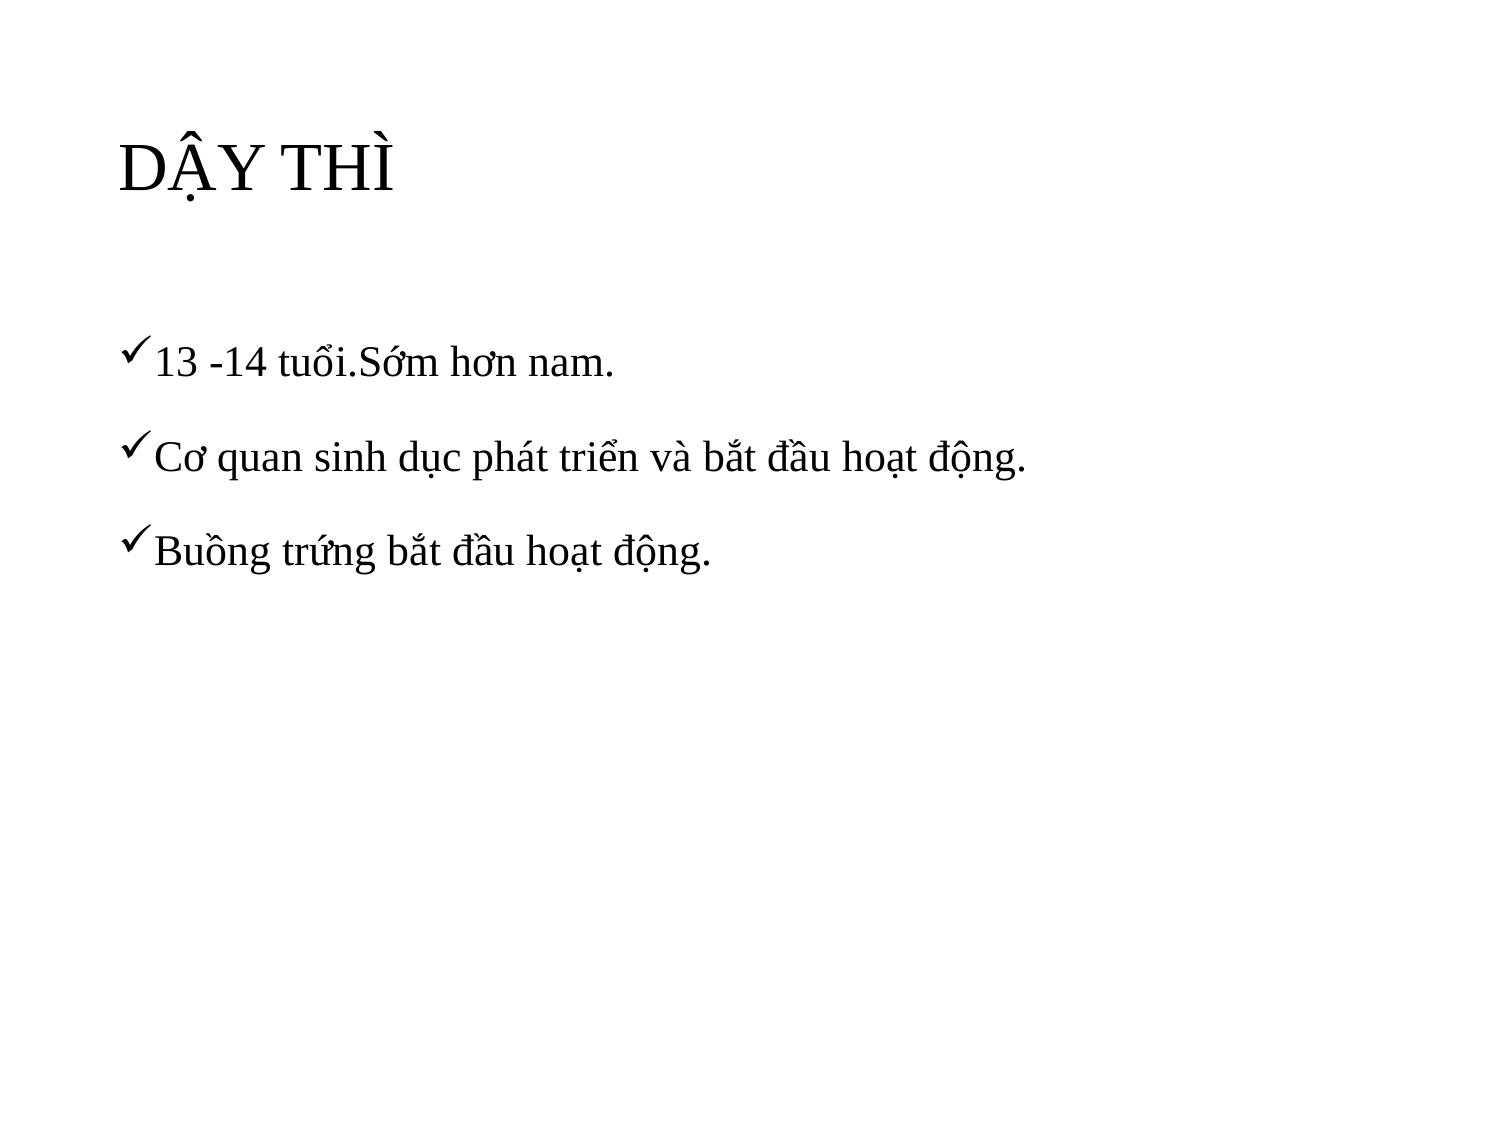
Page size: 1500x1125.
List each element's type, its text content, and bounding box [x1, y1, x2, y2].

title DẬY THÌ [103, 59, 1397, 278]
list 13 -14 tuổi.Sớm hơn nam. Cơ quan sinh dục phát triển và bắt đầu hoạt động. Buồng trứng bắt đầu hoạt động. [103, 299, 1397, 1014]
